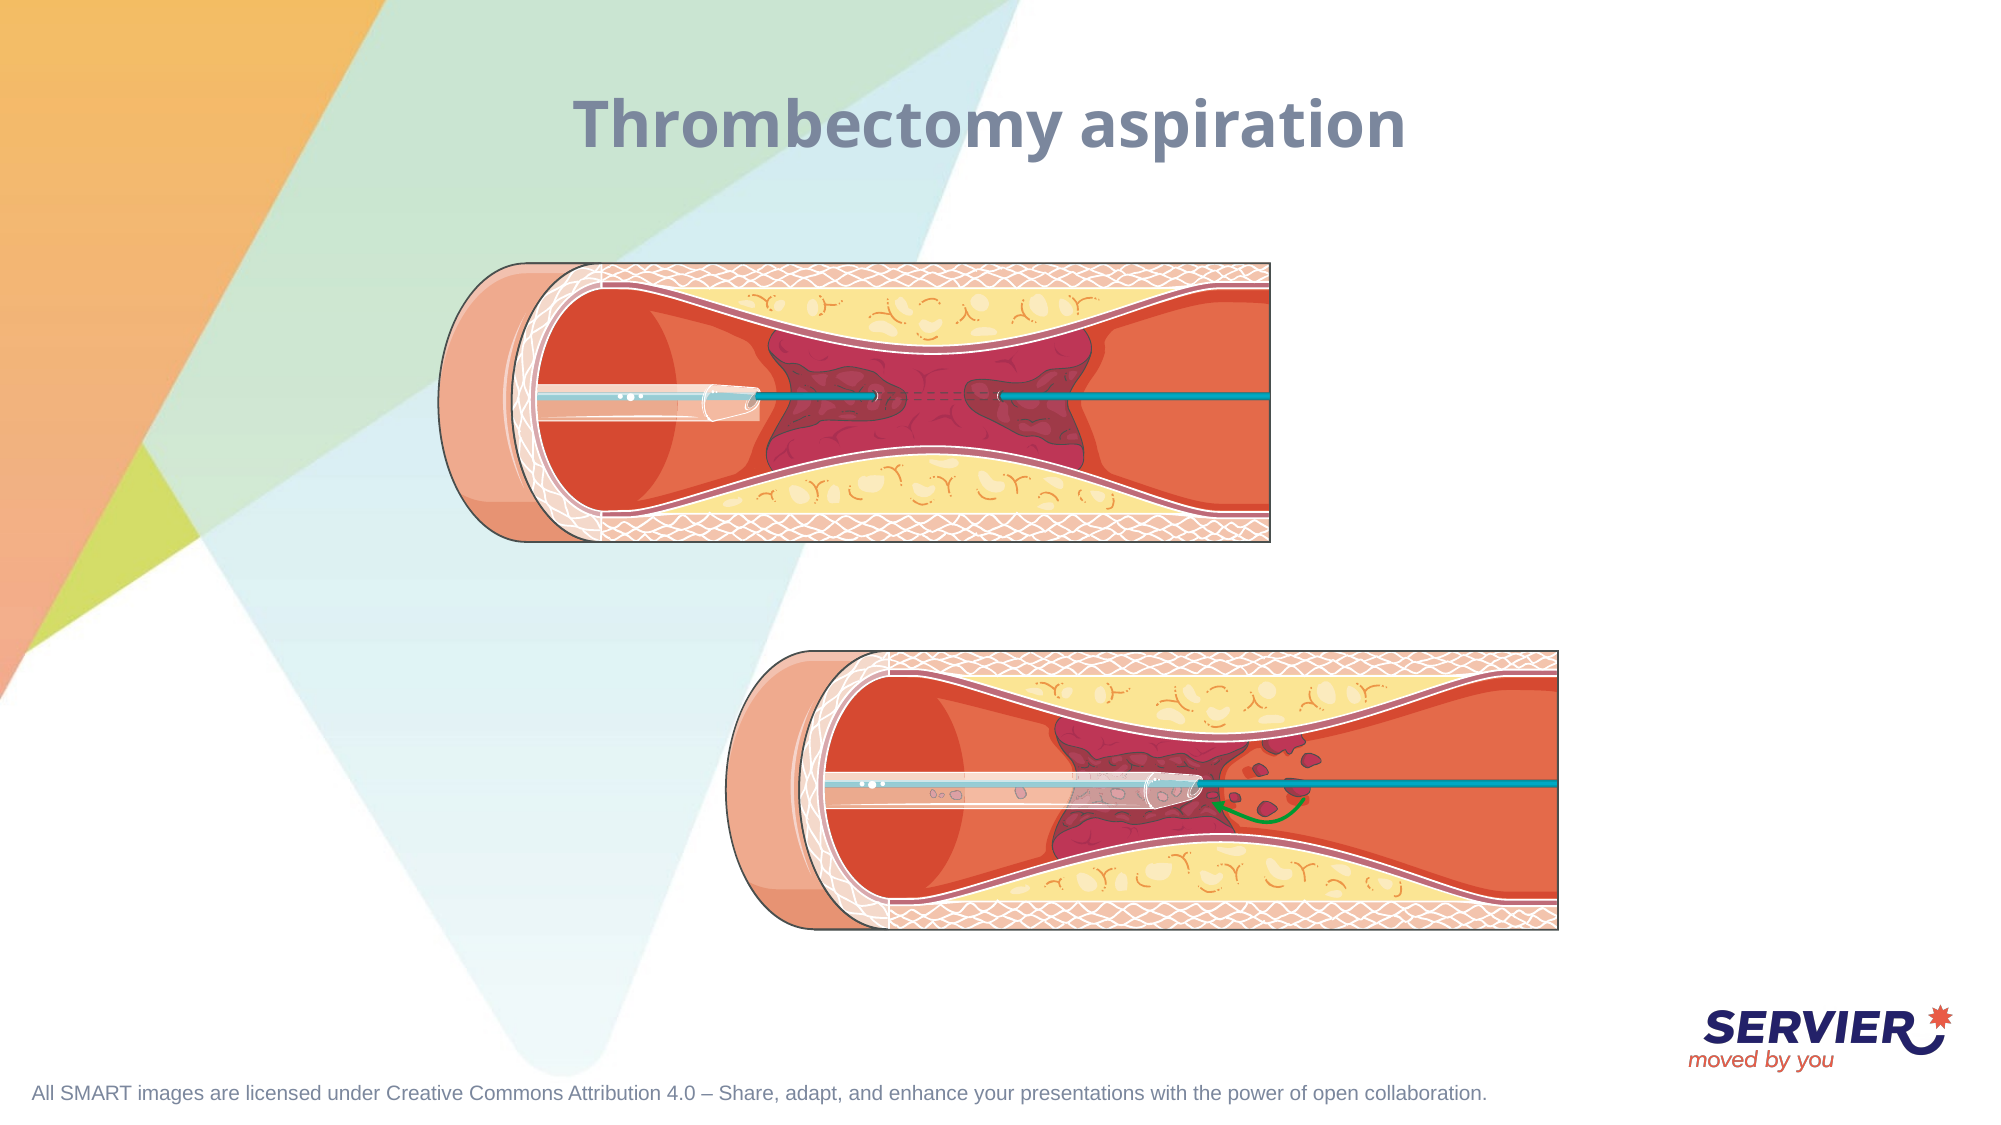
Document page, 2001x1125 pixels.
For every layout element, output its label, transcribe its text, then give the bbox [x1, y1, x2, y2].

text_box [724, 649, 1563, 932]
title Thrombectomy aspiration [55, 12, 1927, 232]
picture [0, 0, 2001, 1125]
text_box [437, 262, 1275, 544]
